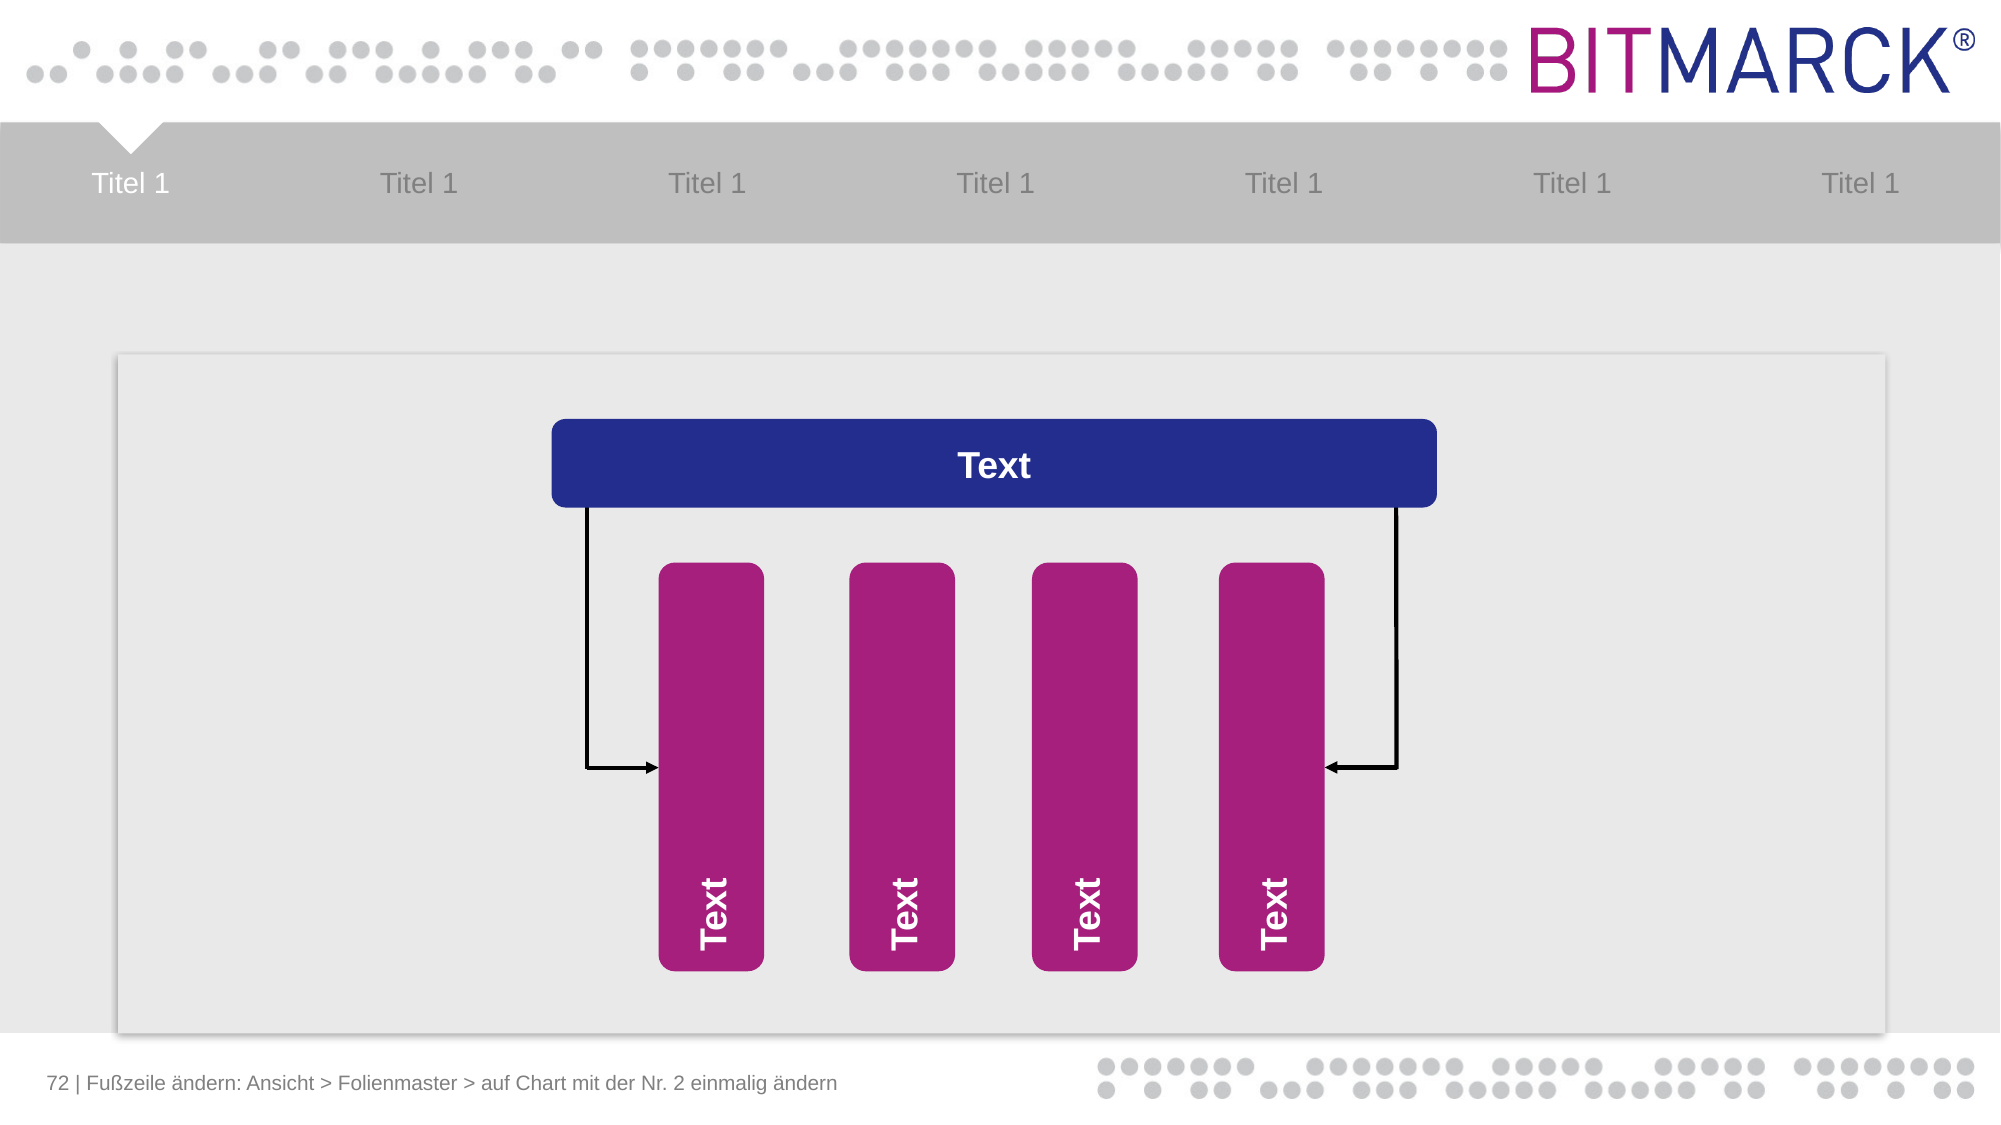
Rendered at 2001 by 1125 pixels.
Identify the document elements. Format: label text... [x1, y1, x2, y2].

text_box Text [1029, 560, 1140, 974]
picture [1531, 27, 1975, 93]
picture [25, 22, 1508, 101]
text_box Text [1216, 560, 1327, 974]
text_box Text [549, 416, 1440, 510]
picture [1080, 1040, 1975, 1100]
text_box Text [656, 560, 767, 974]
text_box Text [847, 560, 958, 974]
